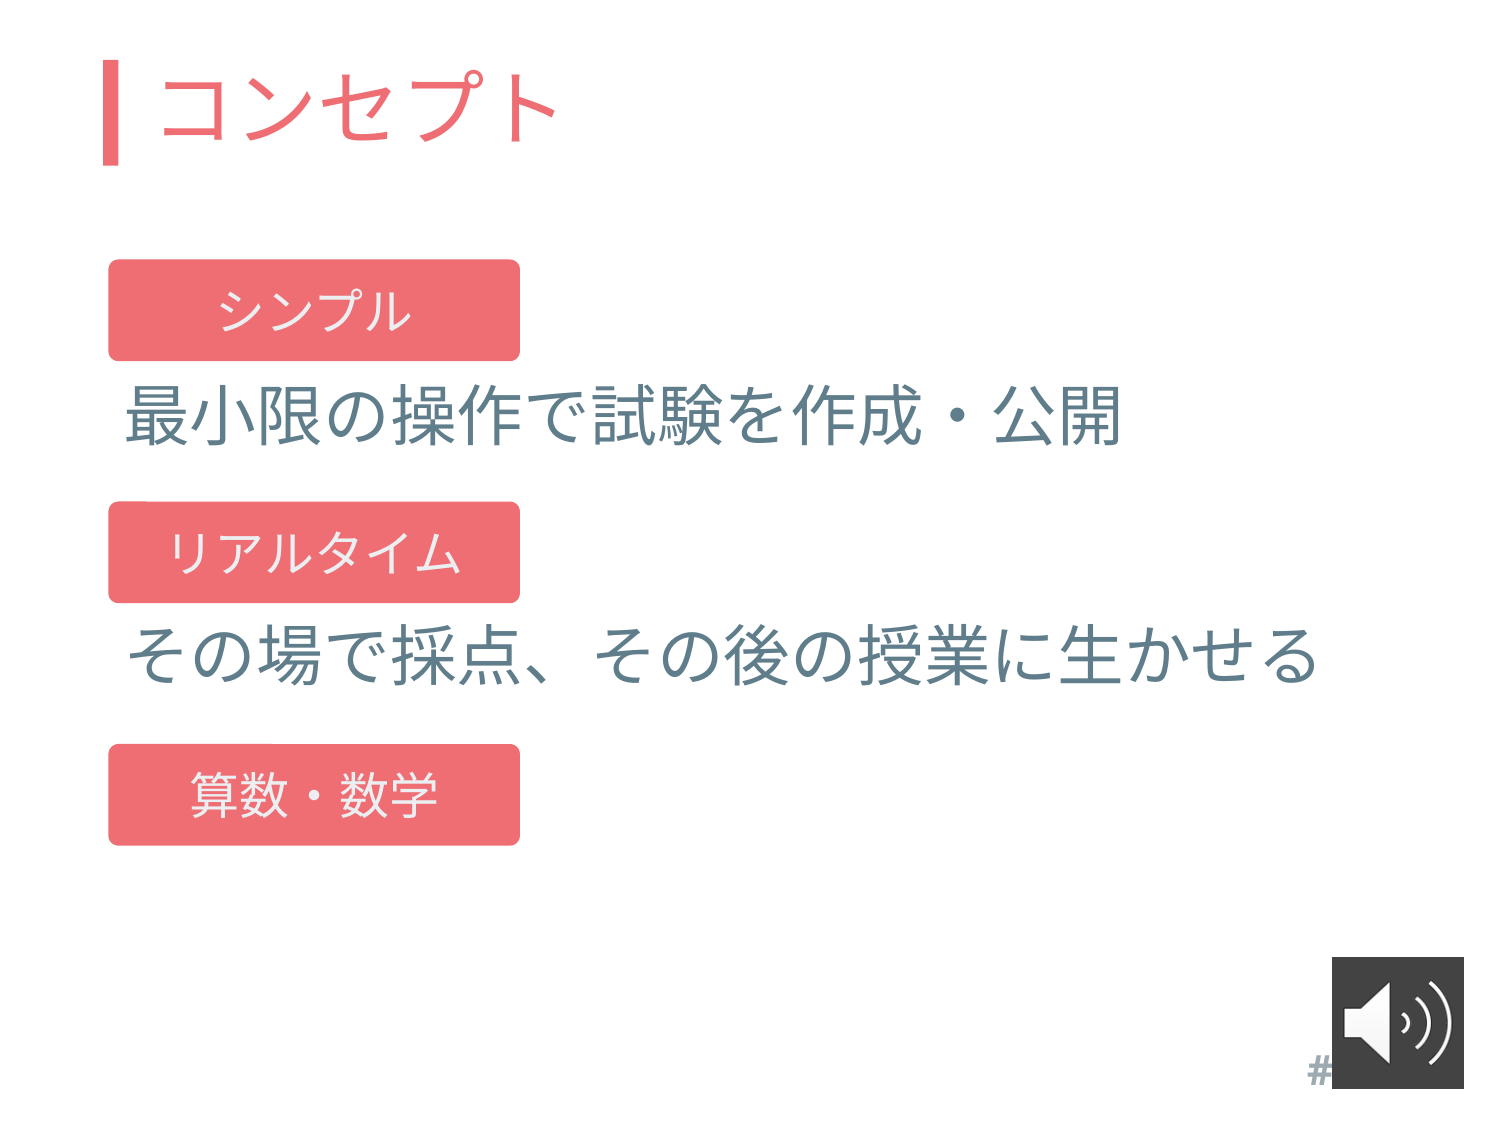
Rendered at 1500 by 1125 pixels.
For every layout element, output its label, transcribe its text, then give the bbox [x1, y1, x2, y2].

text_box 算数・数学 [107, 742, 521, 847]
text_box 最小限の操作で試験を作成・公開 [108, 366, 1422, 462]
text_box シンプル [107, 258, 521, 363]
picture [1331, 956, 1465, 1090]
text_box その場で採点、その後の授業に生かせる [108, 606, 1422, 701]
title コンセプト [136, 59, 1397, 166]
text_box リアルタイム [107, 500, 521, 605]
slide_number #21 [1059, 1042, 1397, 1103]
